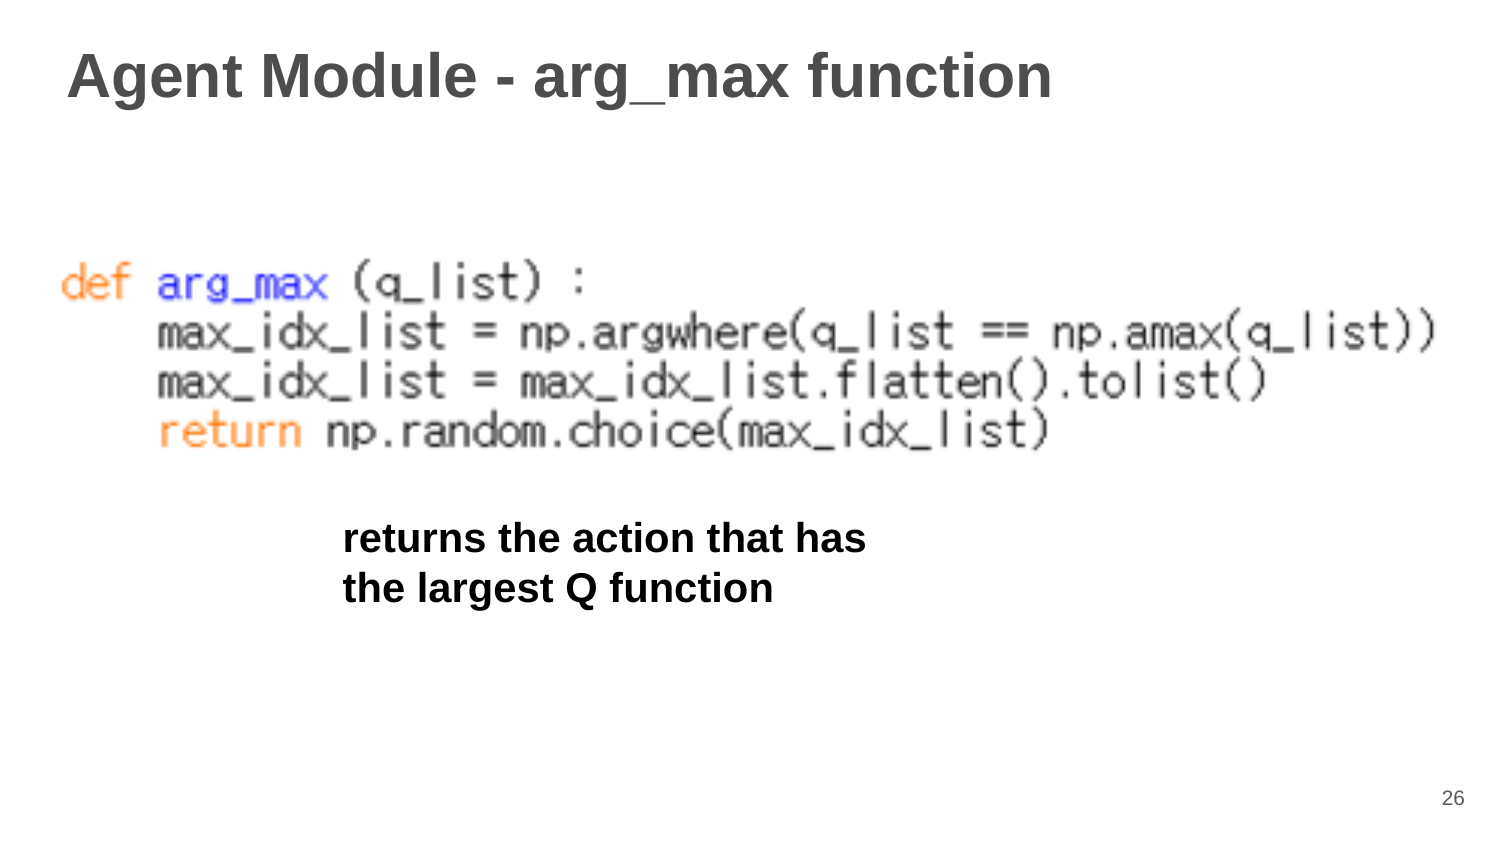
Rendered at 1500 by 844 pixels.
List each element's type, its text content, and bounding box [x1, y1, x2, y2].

text_box returns the action that has the largest Q function [327, 496, 915, 614]
picture [50, 257, 1450, 458]
slide_number 26 [1389, 764, 1480, 830]
title Agent Module - arg_max function [51, 20, 1449, 115]
